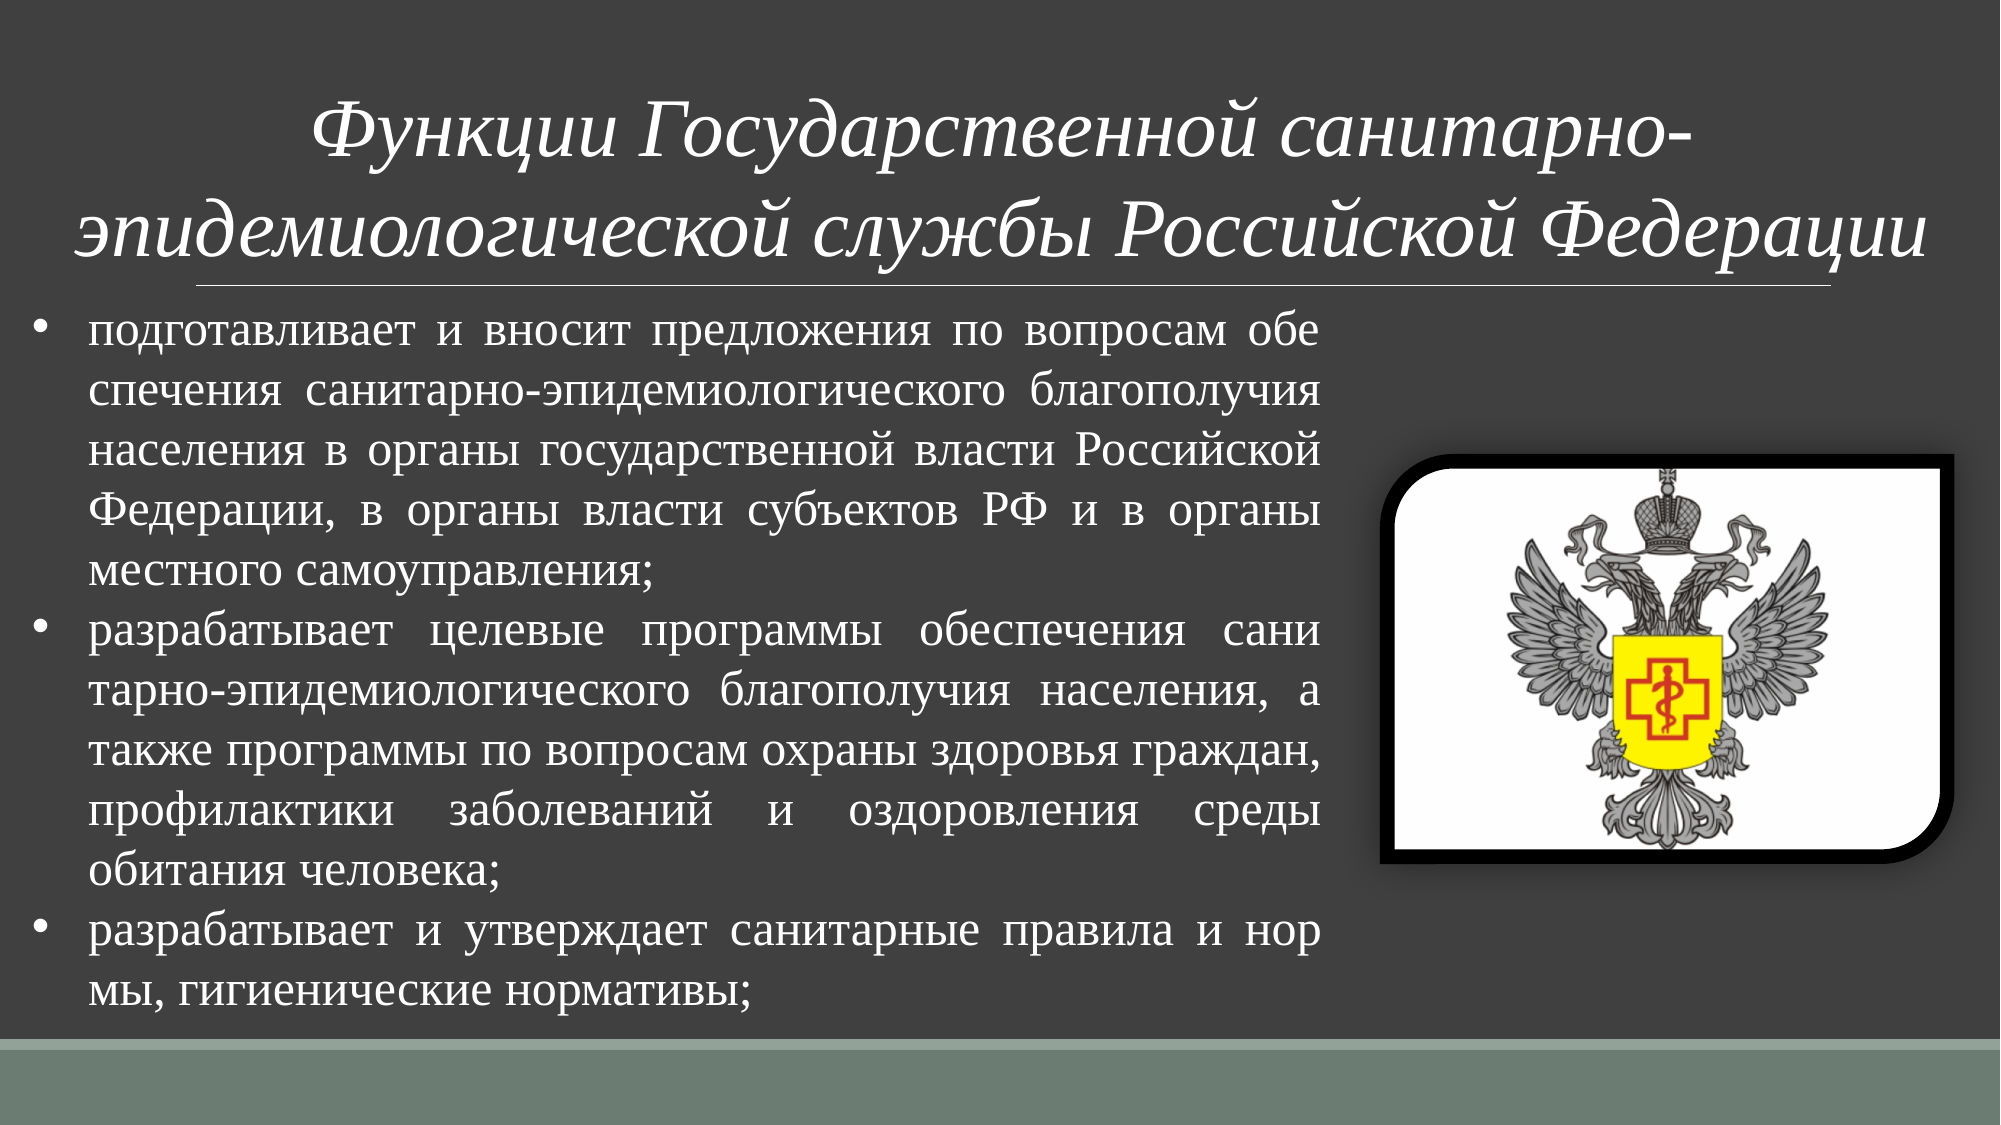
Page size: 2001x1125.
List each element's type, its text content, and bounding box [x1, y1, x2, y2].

picture [1386, 460, 1948, 858]
text_box подготавливает и вносит предложения по вопросам обе­спечения санитарно-эпидемиологического благополучия населения в органы государственной власти Российской Федерации, в органы власти субъектов РФ и в органы местного самоуправления; разрабатывает целевые программы обеспечения сани­тарно-эпидемиологического благополучия населения, а также программы по вопросам охраны здоровья граж­дан, профилактики заболеваний и оздоровления среды обитания человека; разрабатывает и утверждает санитарные правила и нор­мы, гигиенические нормативы; [17, 287, 1337, 1023]
text_box Функции Государственной санитарно-эпидемиологической службы Российской Федерации [58, 66, 1948, 281]
